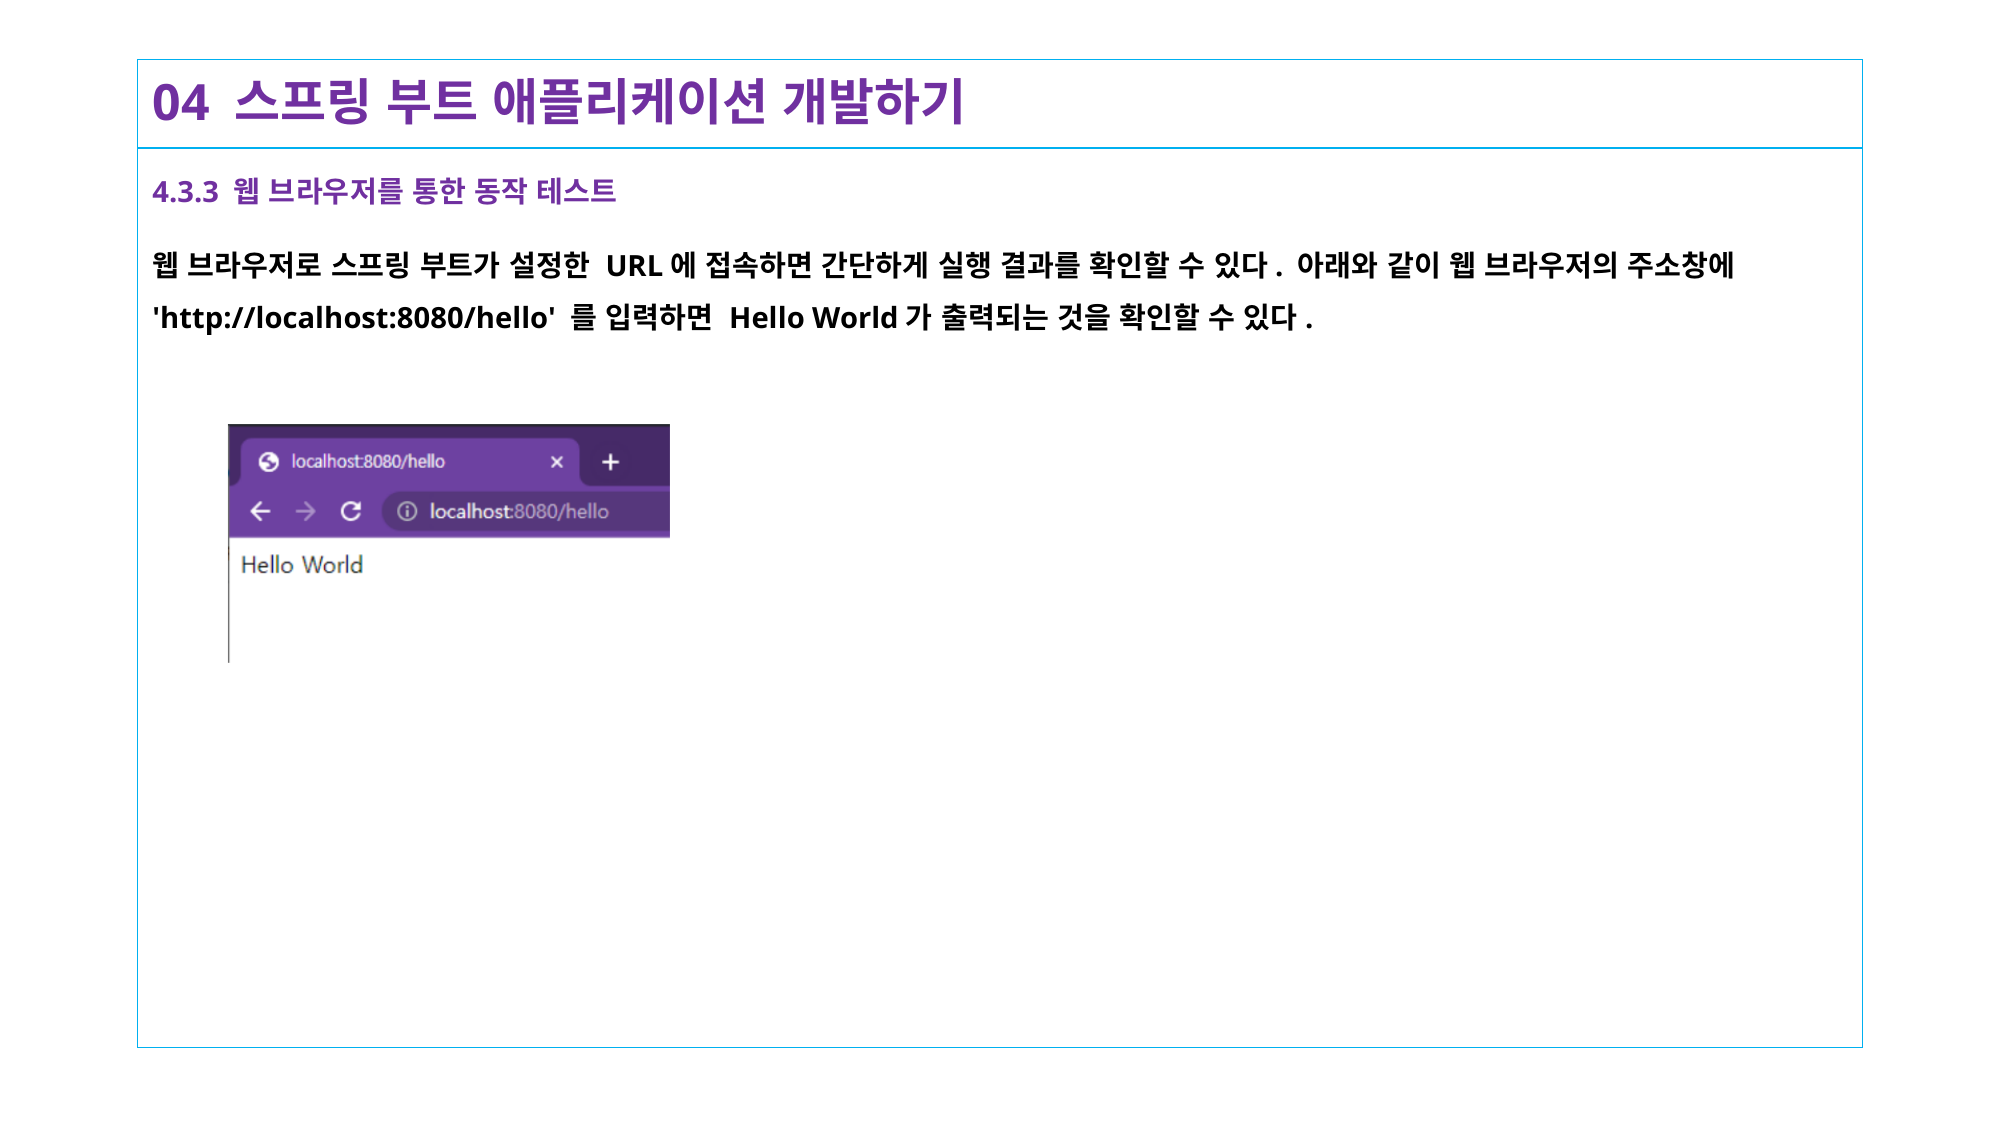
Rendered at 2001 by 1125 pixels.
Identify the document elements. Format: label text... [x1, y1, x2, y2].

list 4.3.3 웹 브라우저를 통한 동작 테스트 웹 브라우저로 스프링 부트가 설정한 URL에 접속하면 간단하게 실행 결과를 확인할 수 있다. 아래와 같이 웹 브라우저의 주소창에 'http://localhost:8080/hello' 를 입력하면 Hello World가 출력되는 것을 확인할 수 있다. [137, 148, 1863, 1048]
title 04 스프링 부트 애플리케이션 개발하기 [137, 59, 1863, 148]
picture [205, 396, 694, 691]
